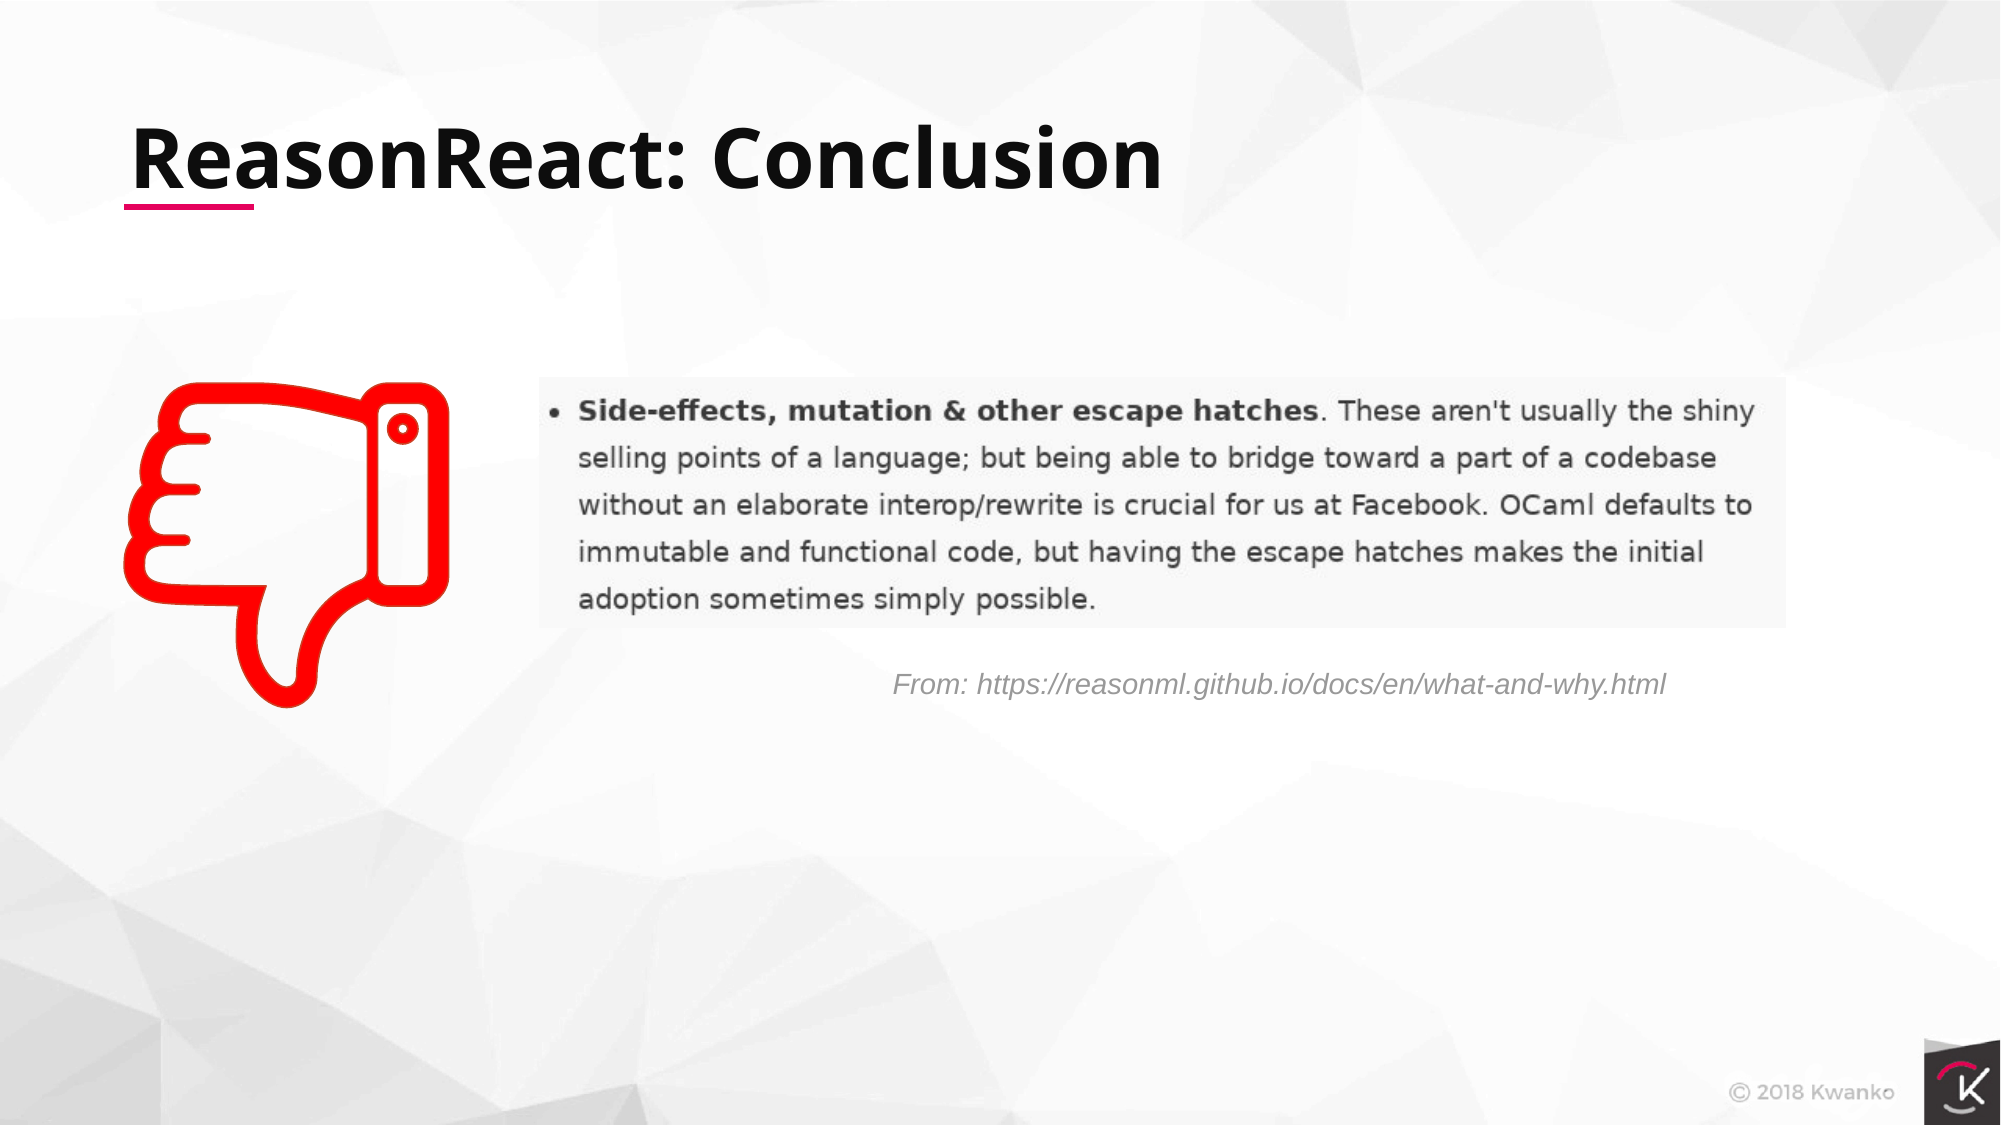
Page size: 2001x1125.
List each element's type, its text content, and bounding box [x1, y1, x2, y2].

picture [0, 0, 2001, 1125]
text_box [123, 382, 449, 708]
text_box From: https://reasonml.github.io/docs/en/what-and-why.html [877, 650, 1786, 714]
text_box ReasonReact: Conclusion [114, 97, 1823, 202]
